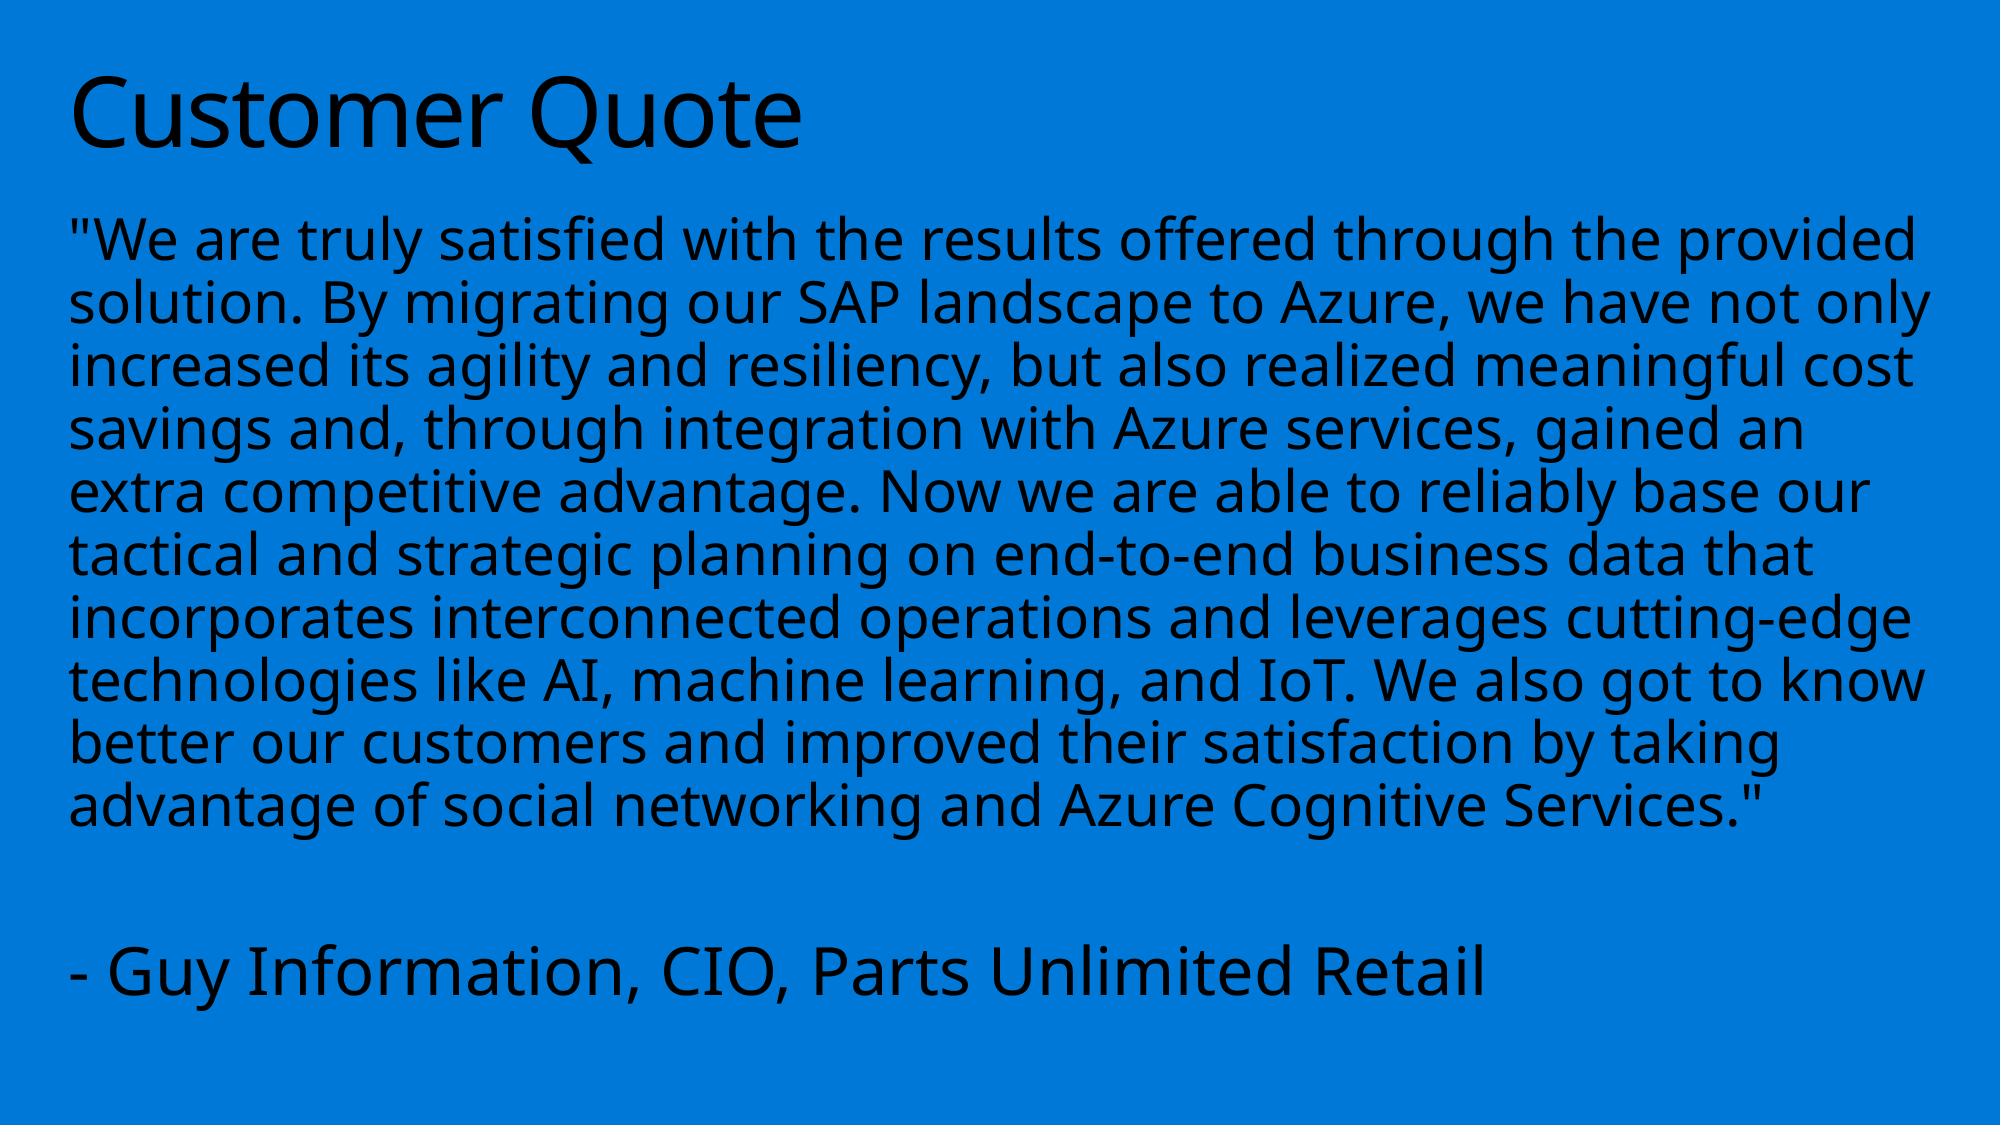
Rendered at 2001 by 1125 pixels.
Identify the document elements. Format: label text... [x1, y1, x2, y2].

title Customer Quote [44, 47, 1957, 196]
list "We are truly satisfied with the results offered through the provided solution. By migrating our SAP landscape to Azure, we have not only increased its agility and resiliency, but also realized meaningful cost savings and, through integration with Azure services, gained an extra competitive advantage. Now we are able to reliably base our tactical and strategic planning on end-to-end business data that incorporates interconnected operations and leverages cutting-edge technologies like AI, machine learning, and IoT. We also got to know better our customers and improved their satisfaction by taking advantage of social networking and Azure Cognitive Services." - Guy Information, CIO, Parts Unlimited Retail [44, 195, 1956, 1040]
